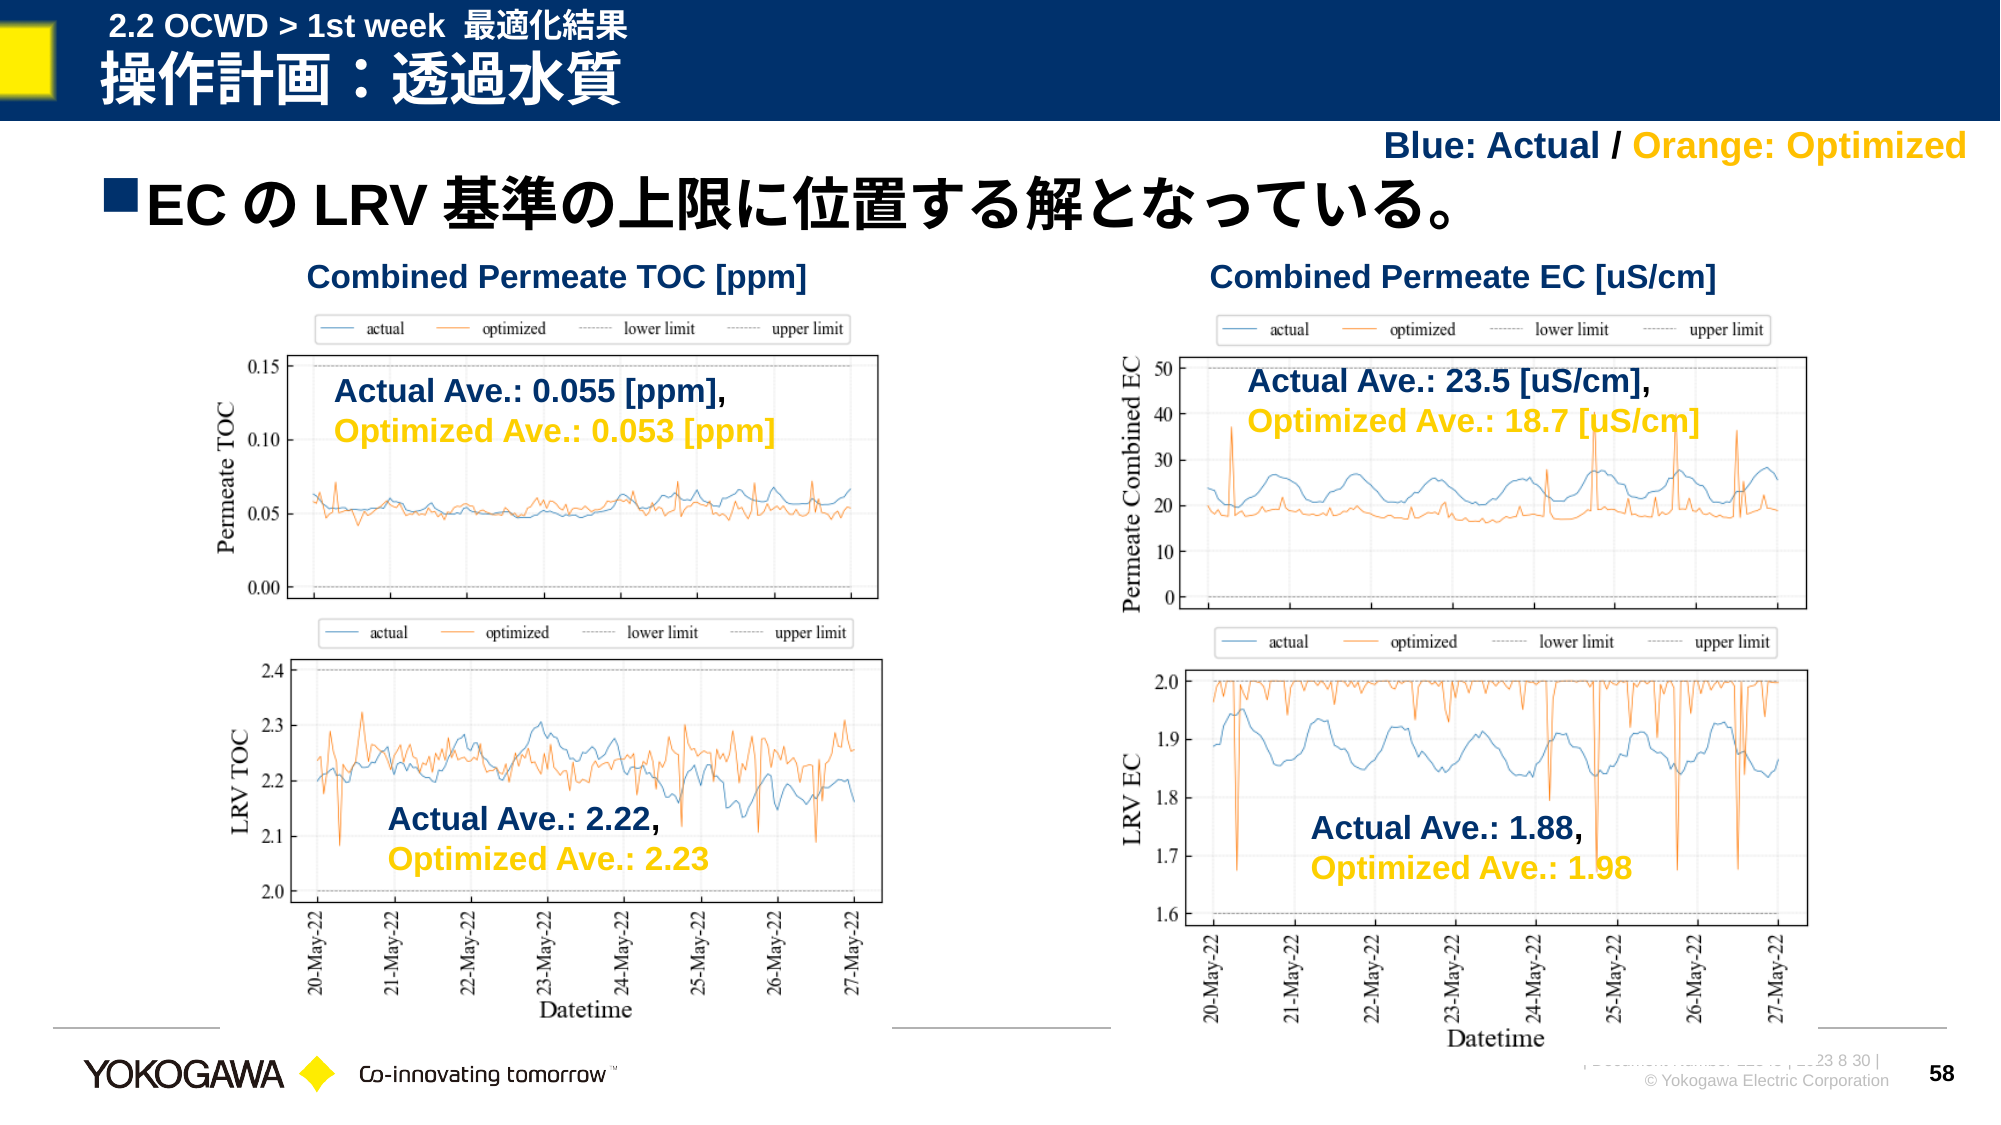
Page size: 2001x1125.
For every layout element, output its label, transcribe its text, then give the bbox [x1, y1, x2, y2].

picture [83, 1055, 617, 1093]
text_box Combined Permeate EC [uS/cm] [1175, 247, 1752, 303]
slide_number 58 [1904, 1042, 1970, 1103]
picture [0, 6, 69, 115]
picture [1111, 303, 1818, 1065]
picture [206, 303, 892, 1035]
text_box Combined Permeate TOC [ppm] [272, 247, 843, 303]
title 操作計画：透過水質 [84, 39, 1955, 125]
text_box Blue: Actual / Orange: Optimized [1368, 113, 2000, 174]
text_box 2.2 OCWD > 1st week 最適化結果 [93, 0, 698, 52]
text_box ECのLRV基準の上限に位置する解となっている。 [84, 167, 1970, 257]
